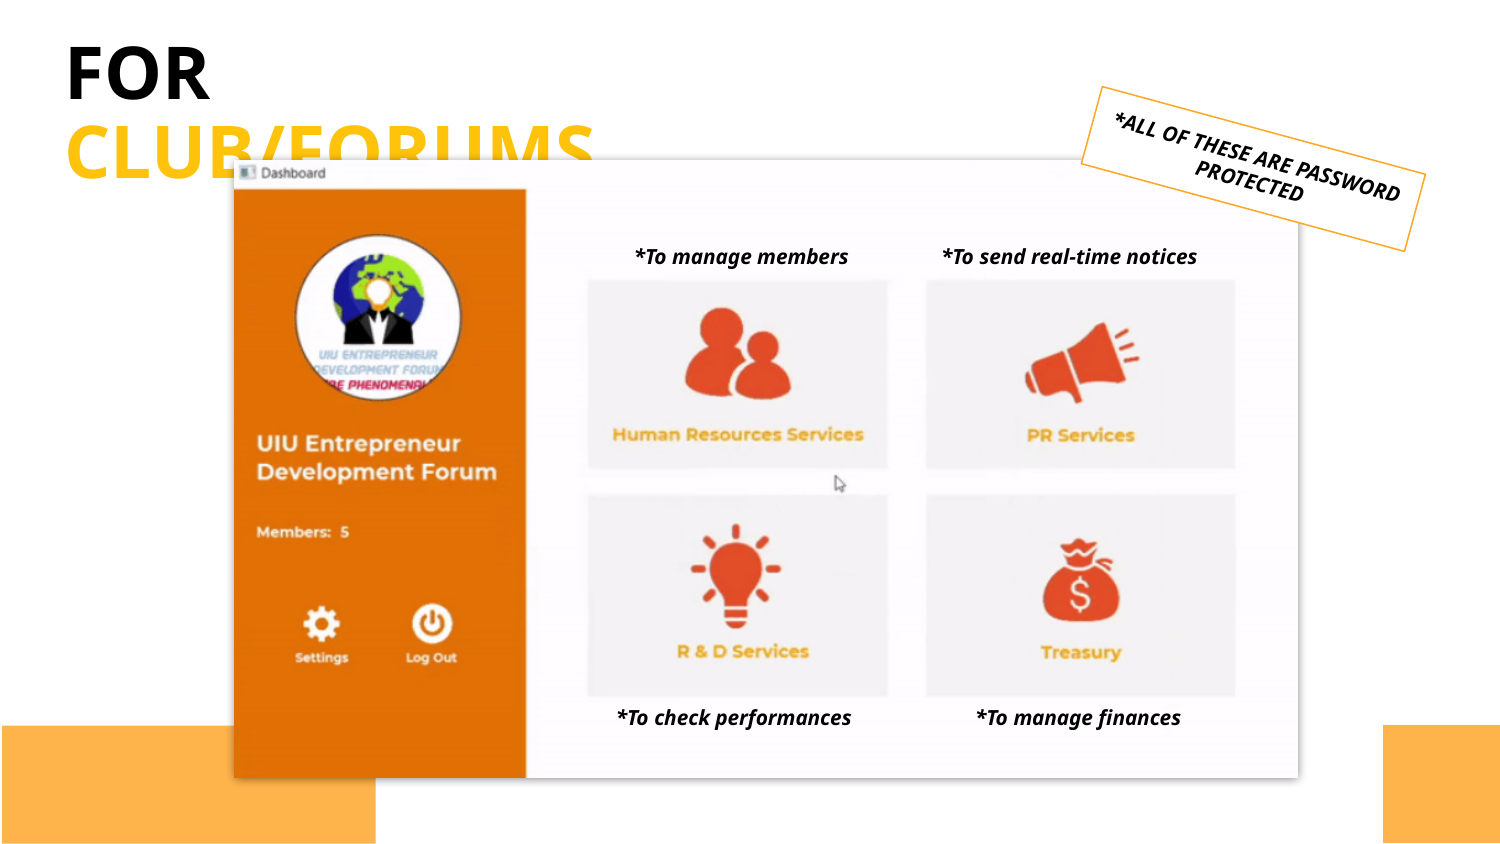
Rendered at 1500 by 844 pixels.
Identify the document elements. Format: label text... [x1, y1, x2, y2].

text_box *ALL OF THESE ARE PASSWORD PROTECTED [1082, 86, 1426, 252]
title FOR CLUB/FORUMS [49, 21, 757, 120]
picture [234, 159, 1298, 778]
